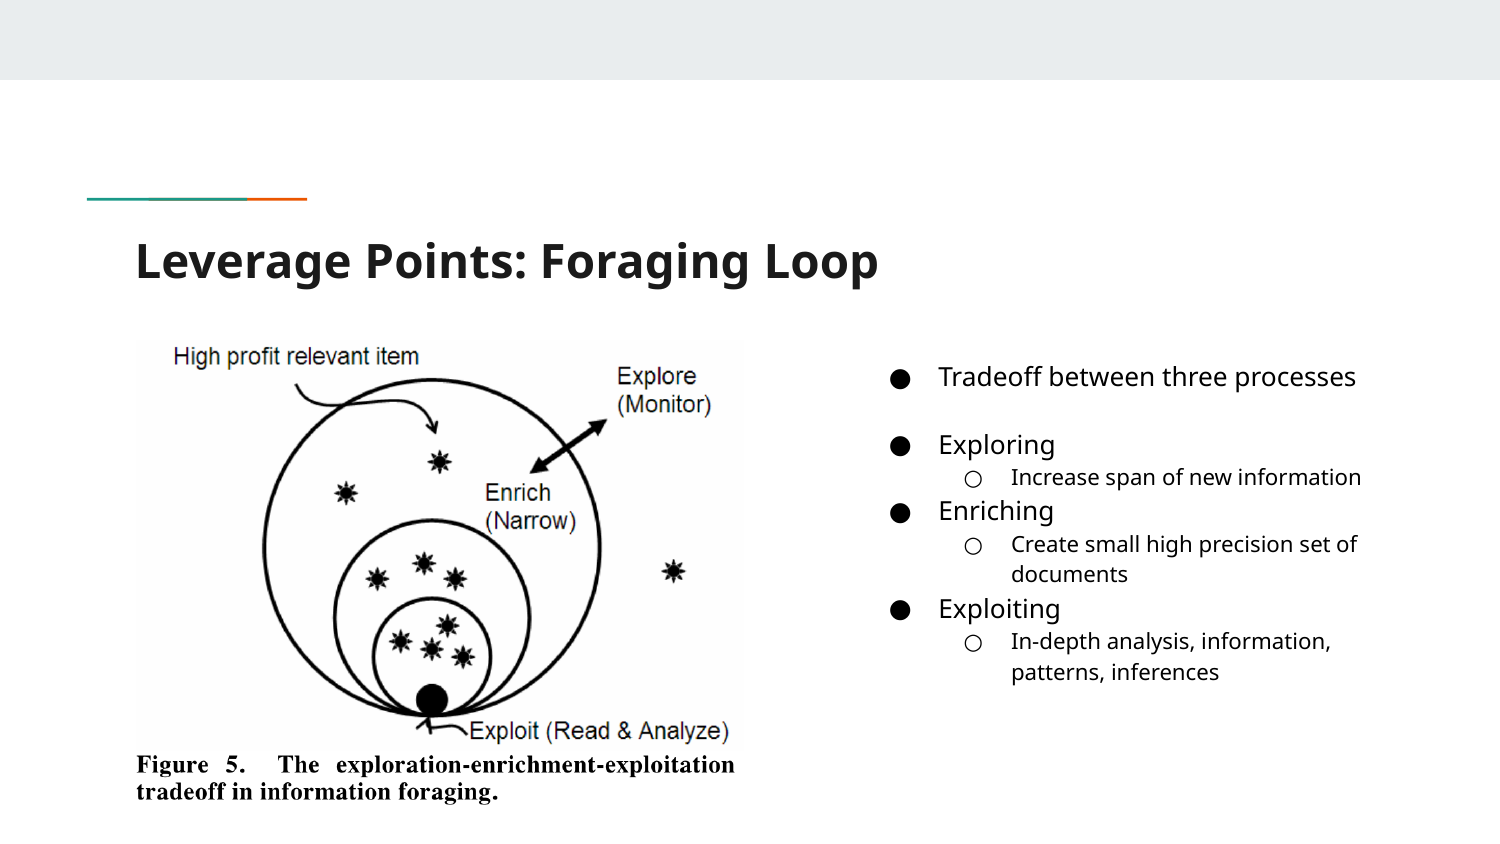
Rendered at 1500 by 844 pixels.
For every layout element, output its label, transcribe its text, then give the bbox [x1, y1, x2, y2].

list Tradeoff between three processes Exploring Increase span of new information Enriching Create small high precision set of documents Exploiting In-depth analysis, information, patterns, inferences [850, 341, 1381, 712]
picture [119, 340, 767, 815]
title Leverage Points: Foraging Loop [119, 216, 1381, 305]
